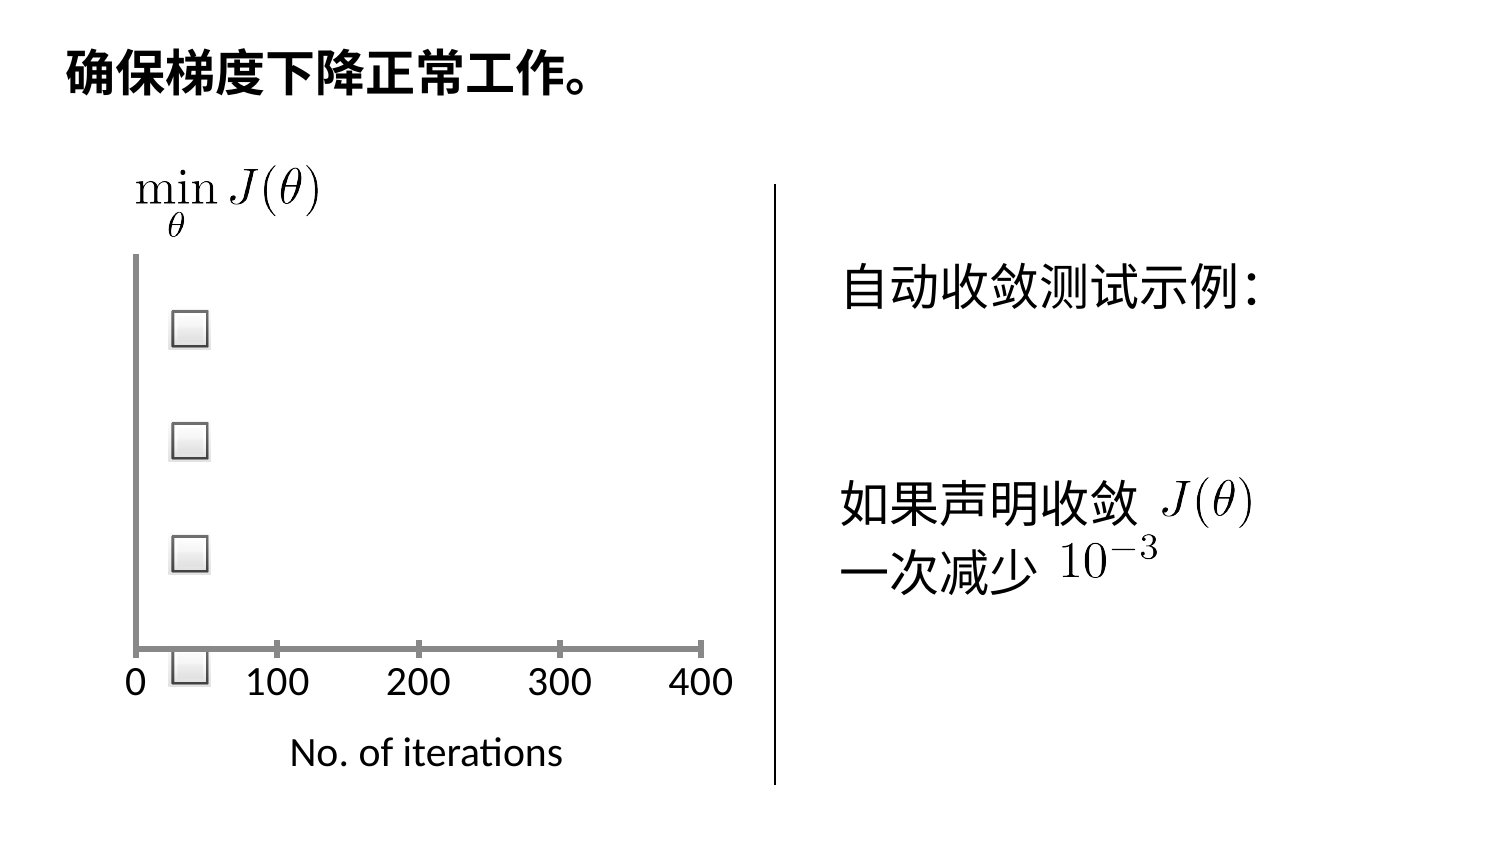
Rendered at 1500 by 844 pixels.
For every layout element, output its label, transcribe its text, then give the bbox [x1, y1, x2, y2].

chart [112, 244, 747, 716]
text_box 自动收敛测试示例： [825, 238, 1403, 324]
picture [136, 165, 318, 237]
text_box No. of iterations [137, 725, 716, 782]
text_box 如果声明收敛 一次减少 [825, 454, 1326, 610]
text_box 确保梯度下降正常工作。 [50, 34, 1338, 110]
picture [1062, 534, 1158, 578]
picture [1162, 476, 1251, 528]
